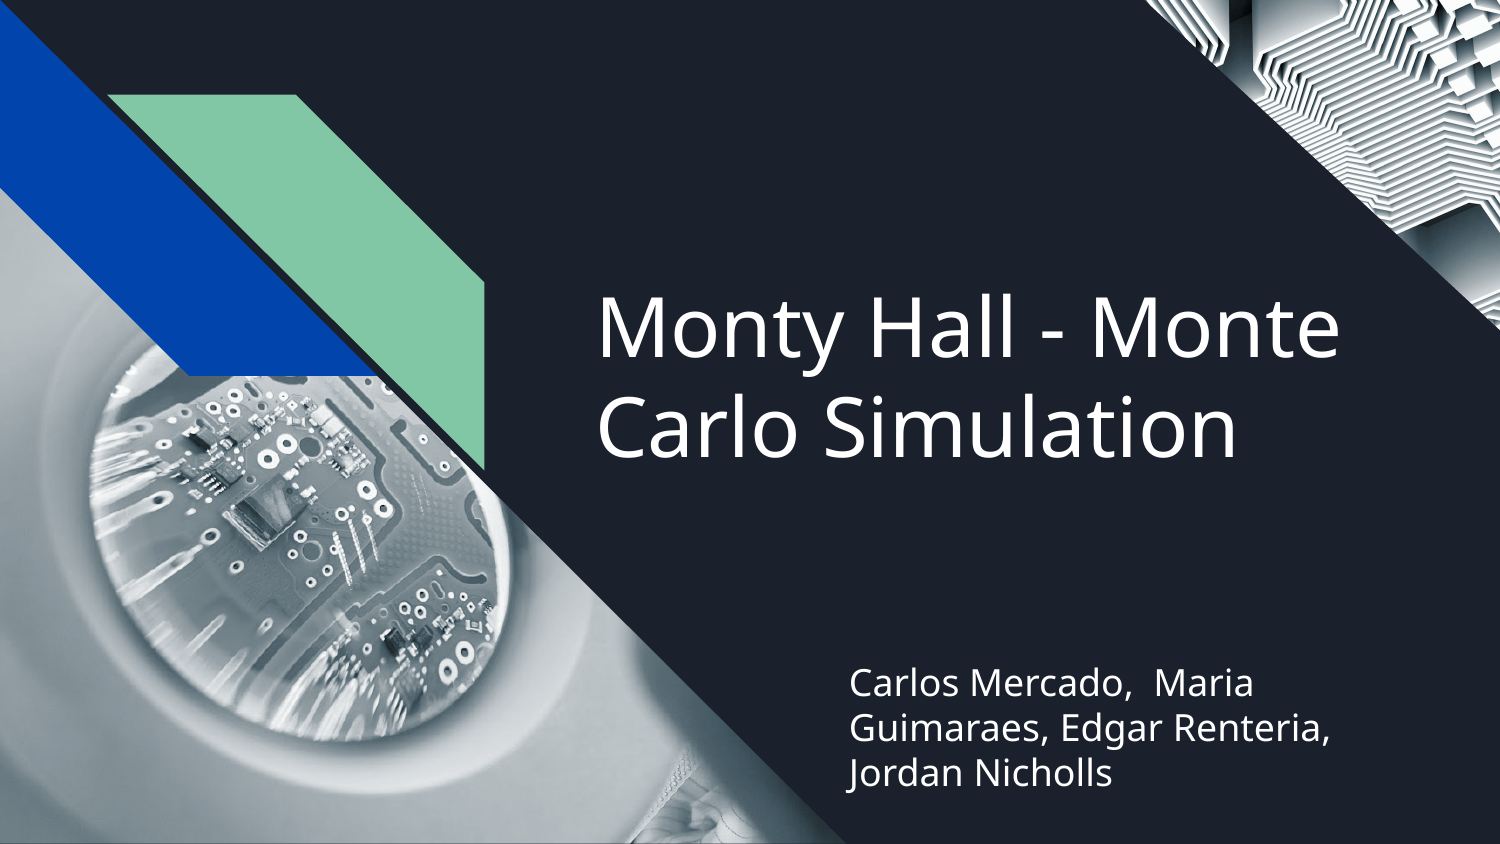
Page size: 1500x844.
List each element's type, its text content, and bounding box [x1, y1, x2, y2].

subtitle Carlos Mercado, Maria Guimaraes, Edgar Renteria, Jordan Nicholls [833, 643, 1404, 727]
picture [0, 189, 847, 844]
title Monty Hall - Monte Carlo Simulation [580, 258, 1404, 518]
picture [1144, 0, 1500, 331]
